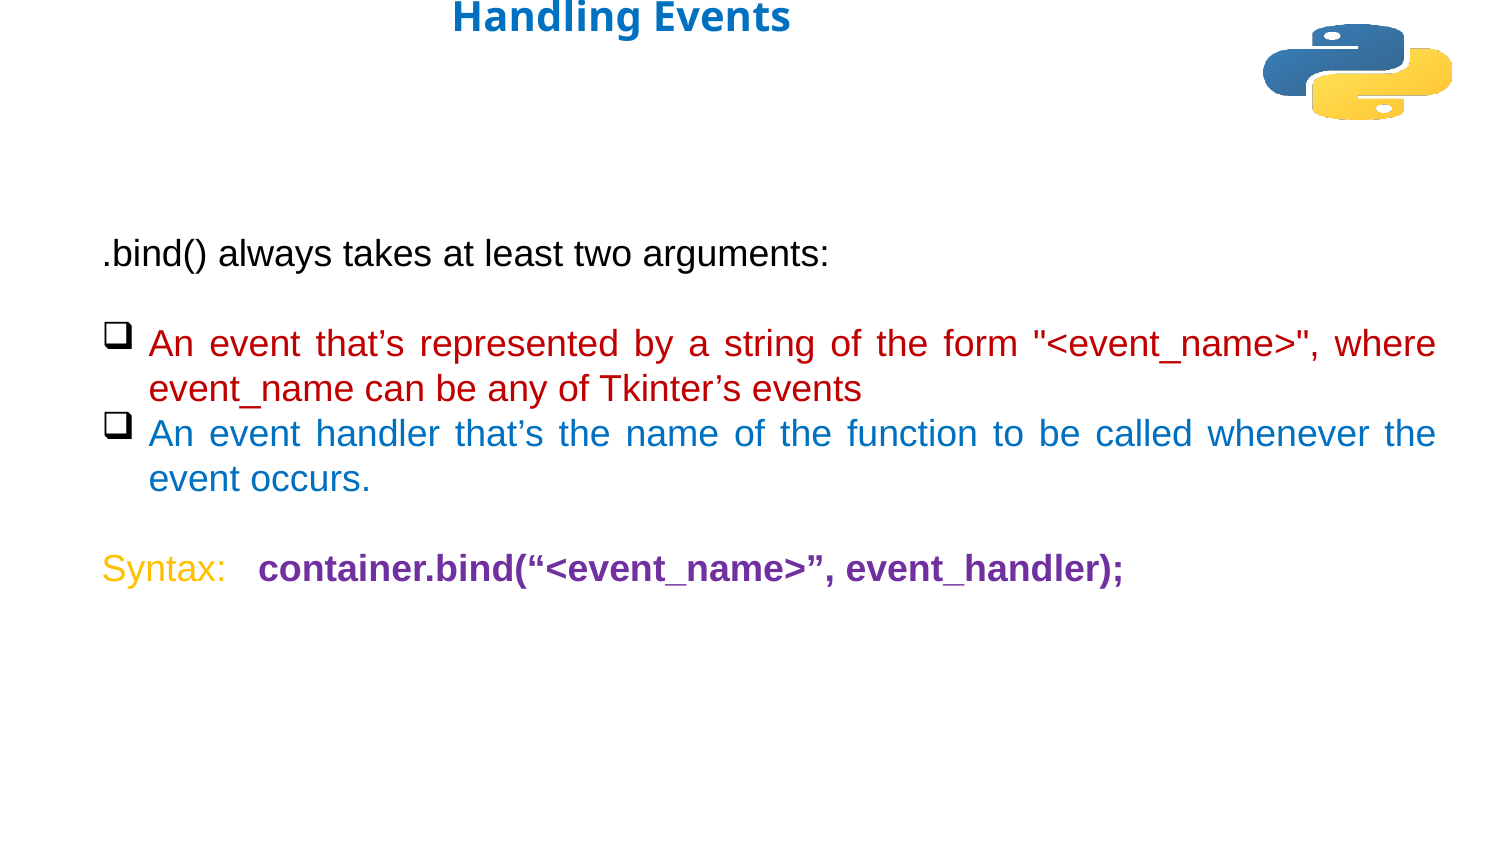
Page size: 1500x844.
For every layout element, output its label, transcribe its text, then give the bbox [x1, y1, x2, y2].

text_box Handling Events [112, 0, 1130, 7]
text_box .bind() always takes at least two arguments: An event that’s represented by a string of the form "<event_name>", where event_name can be any of Tkinter’s events An event handler that’s the name of the function to be called whenever the event occurs. Syntax: container.bind(“<event_name>”, event_handler); [86, 221, 1452, 596]
picture [1262, 24, 1453, 120]
